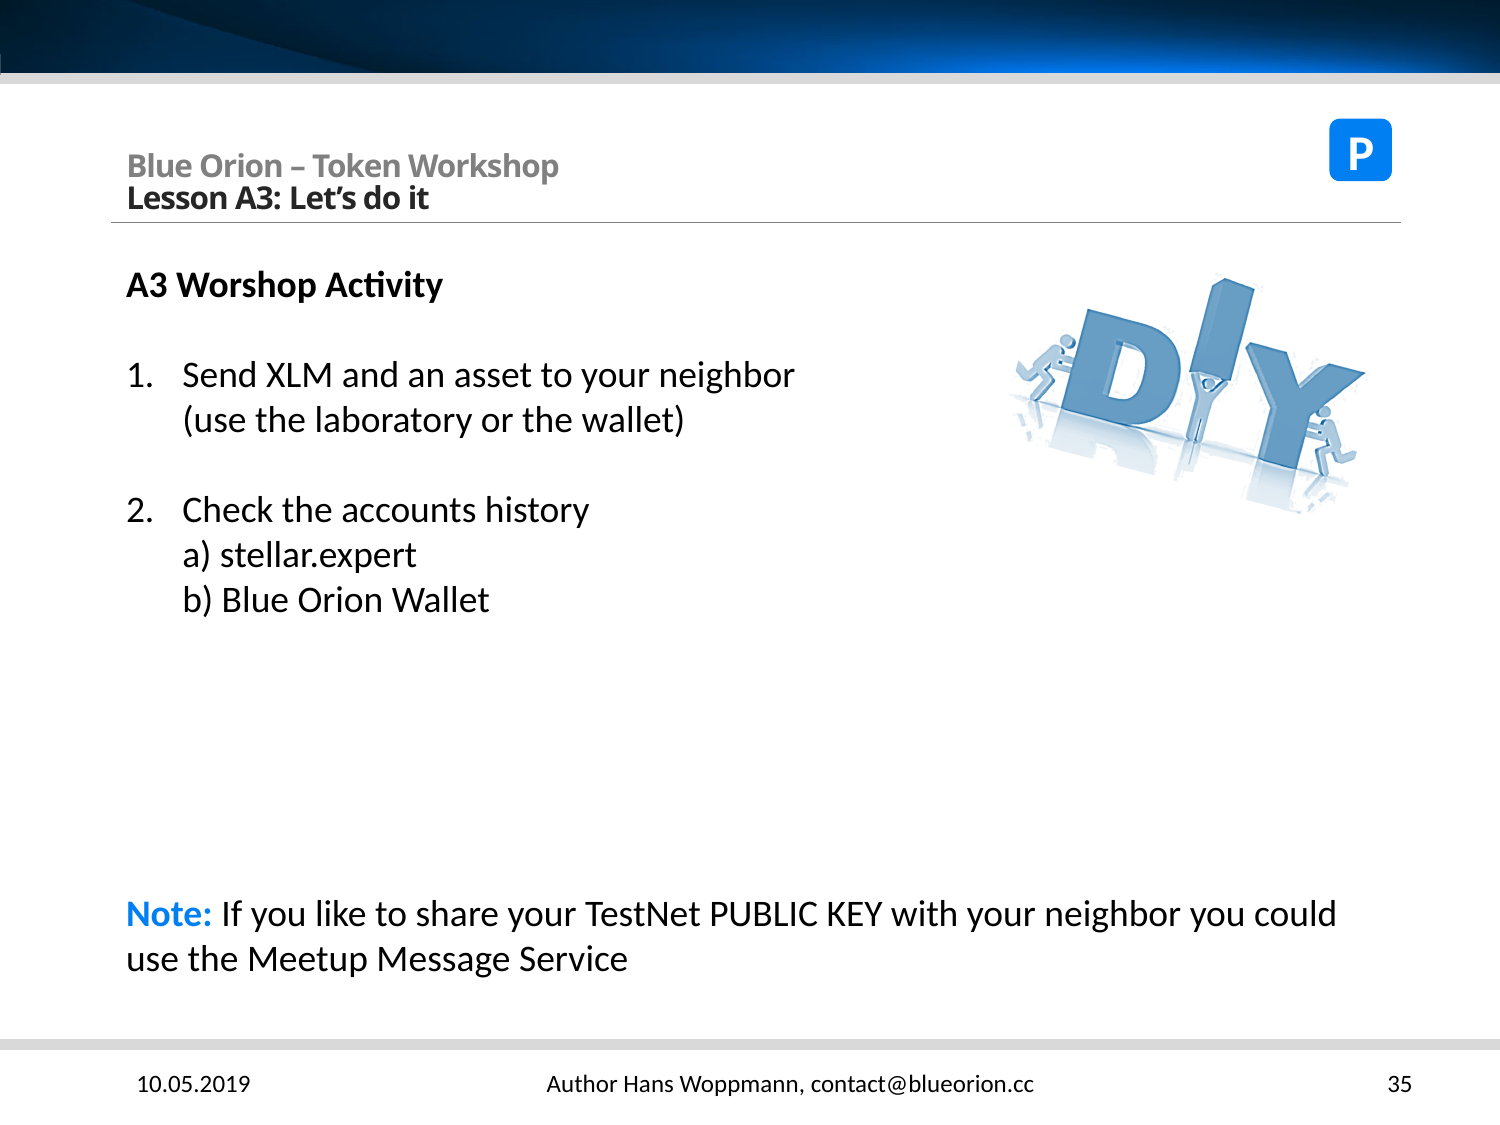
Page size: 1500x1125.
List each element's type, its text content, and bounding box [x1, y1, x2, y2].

title Blue Orion – Token Workshop Lesson A3: Let’s do it [111, 143, 1402, 224]
text_box A3 Worshop Activity Send XLM and an asset to your neighbor (use the laboratory or the wallet) Check the accounts history a) stellar.expert b) Blue Orion Wallet [111, 252, 1343, 672]
picture [0, 0, 1500, 73]
text_box Note: If you like to share your TestNet PUBLIC KEY with your neighbor you could use the Meetup Message Service [111, 881, 1392, 986]
text_box P [1328, 117, 1394, 143]
picture [1018, 270, 1372, 483]
